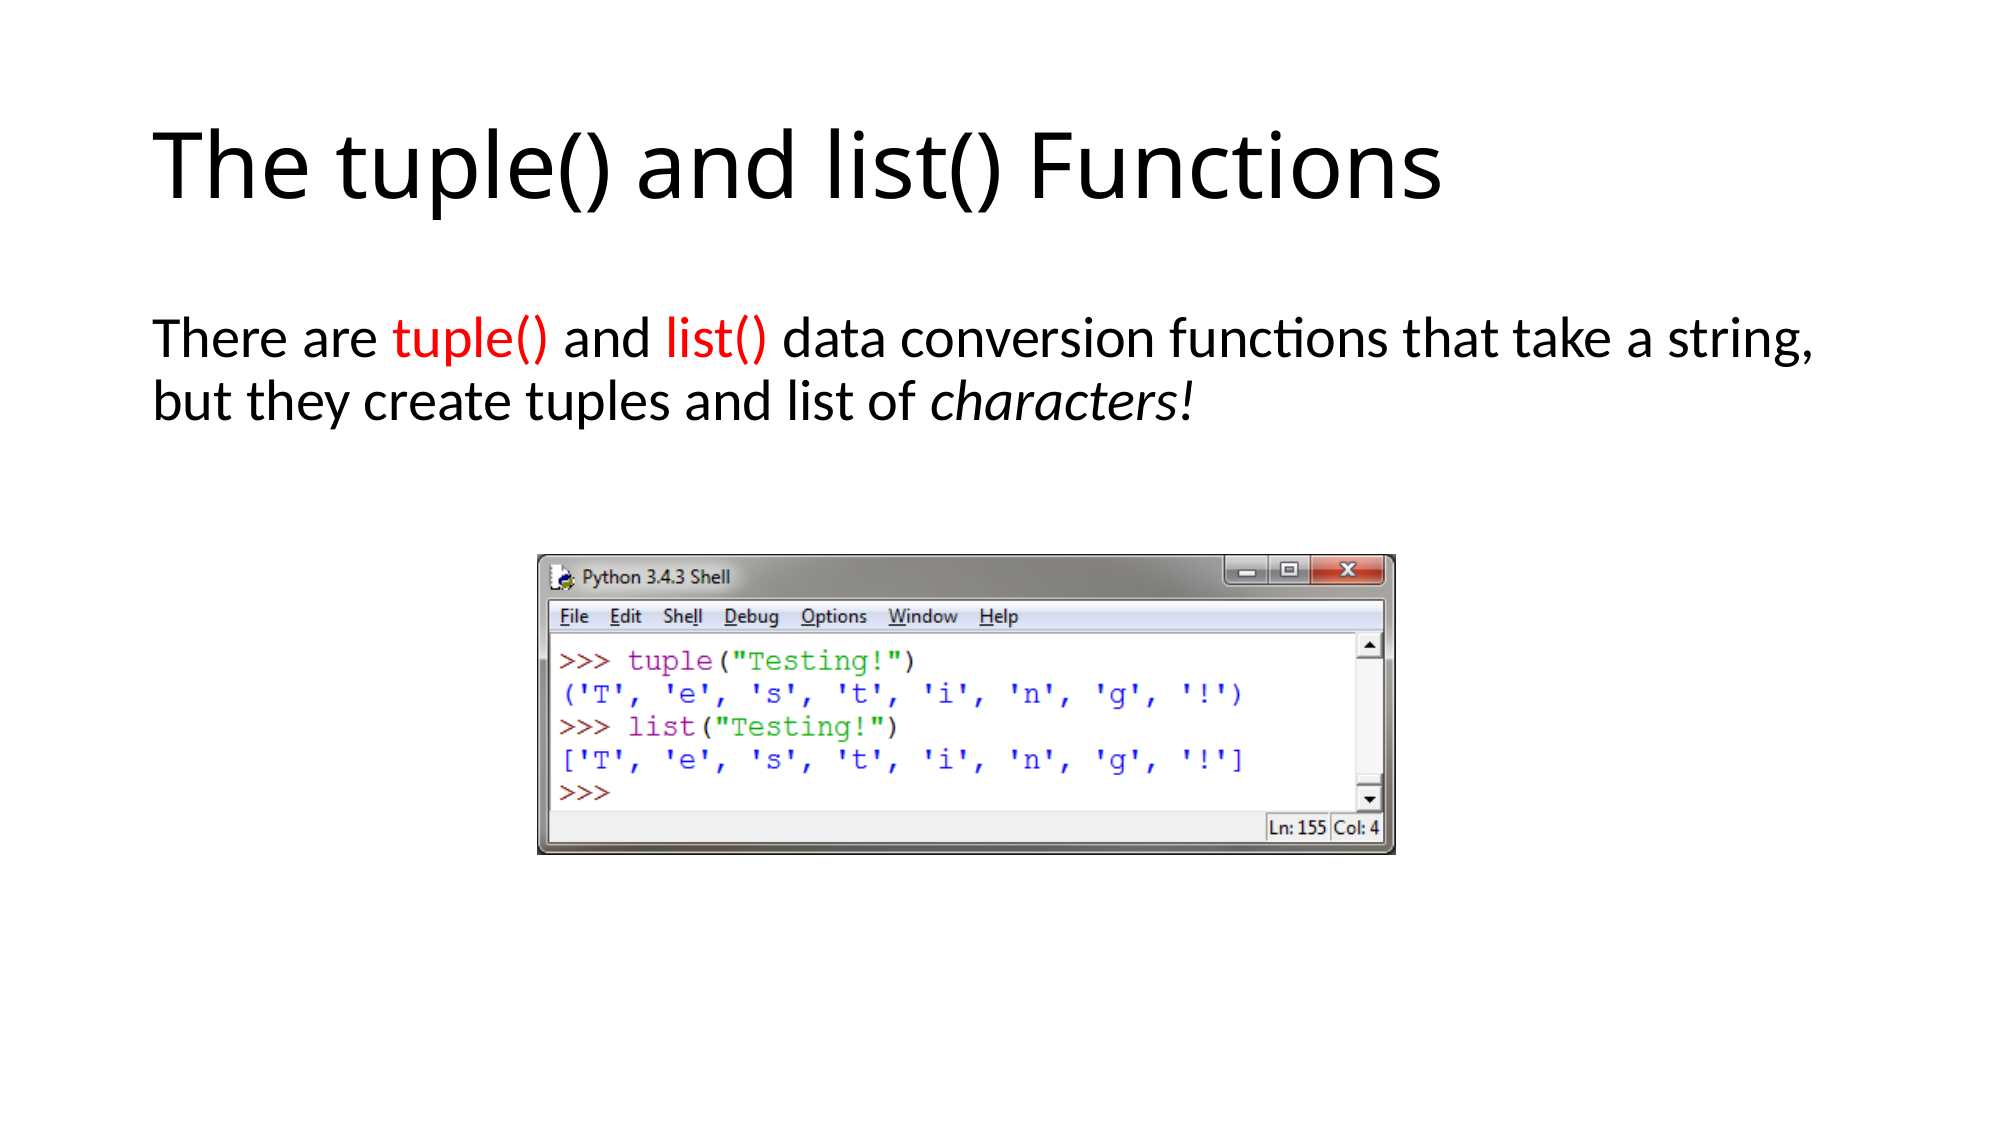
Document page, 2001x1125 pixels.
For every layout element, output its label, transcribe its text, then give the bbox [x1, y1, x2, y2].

title The tuple() and list() Functions [137, 59, 1863, 278]
list There are tuple() and list() data conversion functions that take a string, but they create tuples and list of characters! [137, 299, 1863, 1014]
picture [537, 554, 1396, 855]
